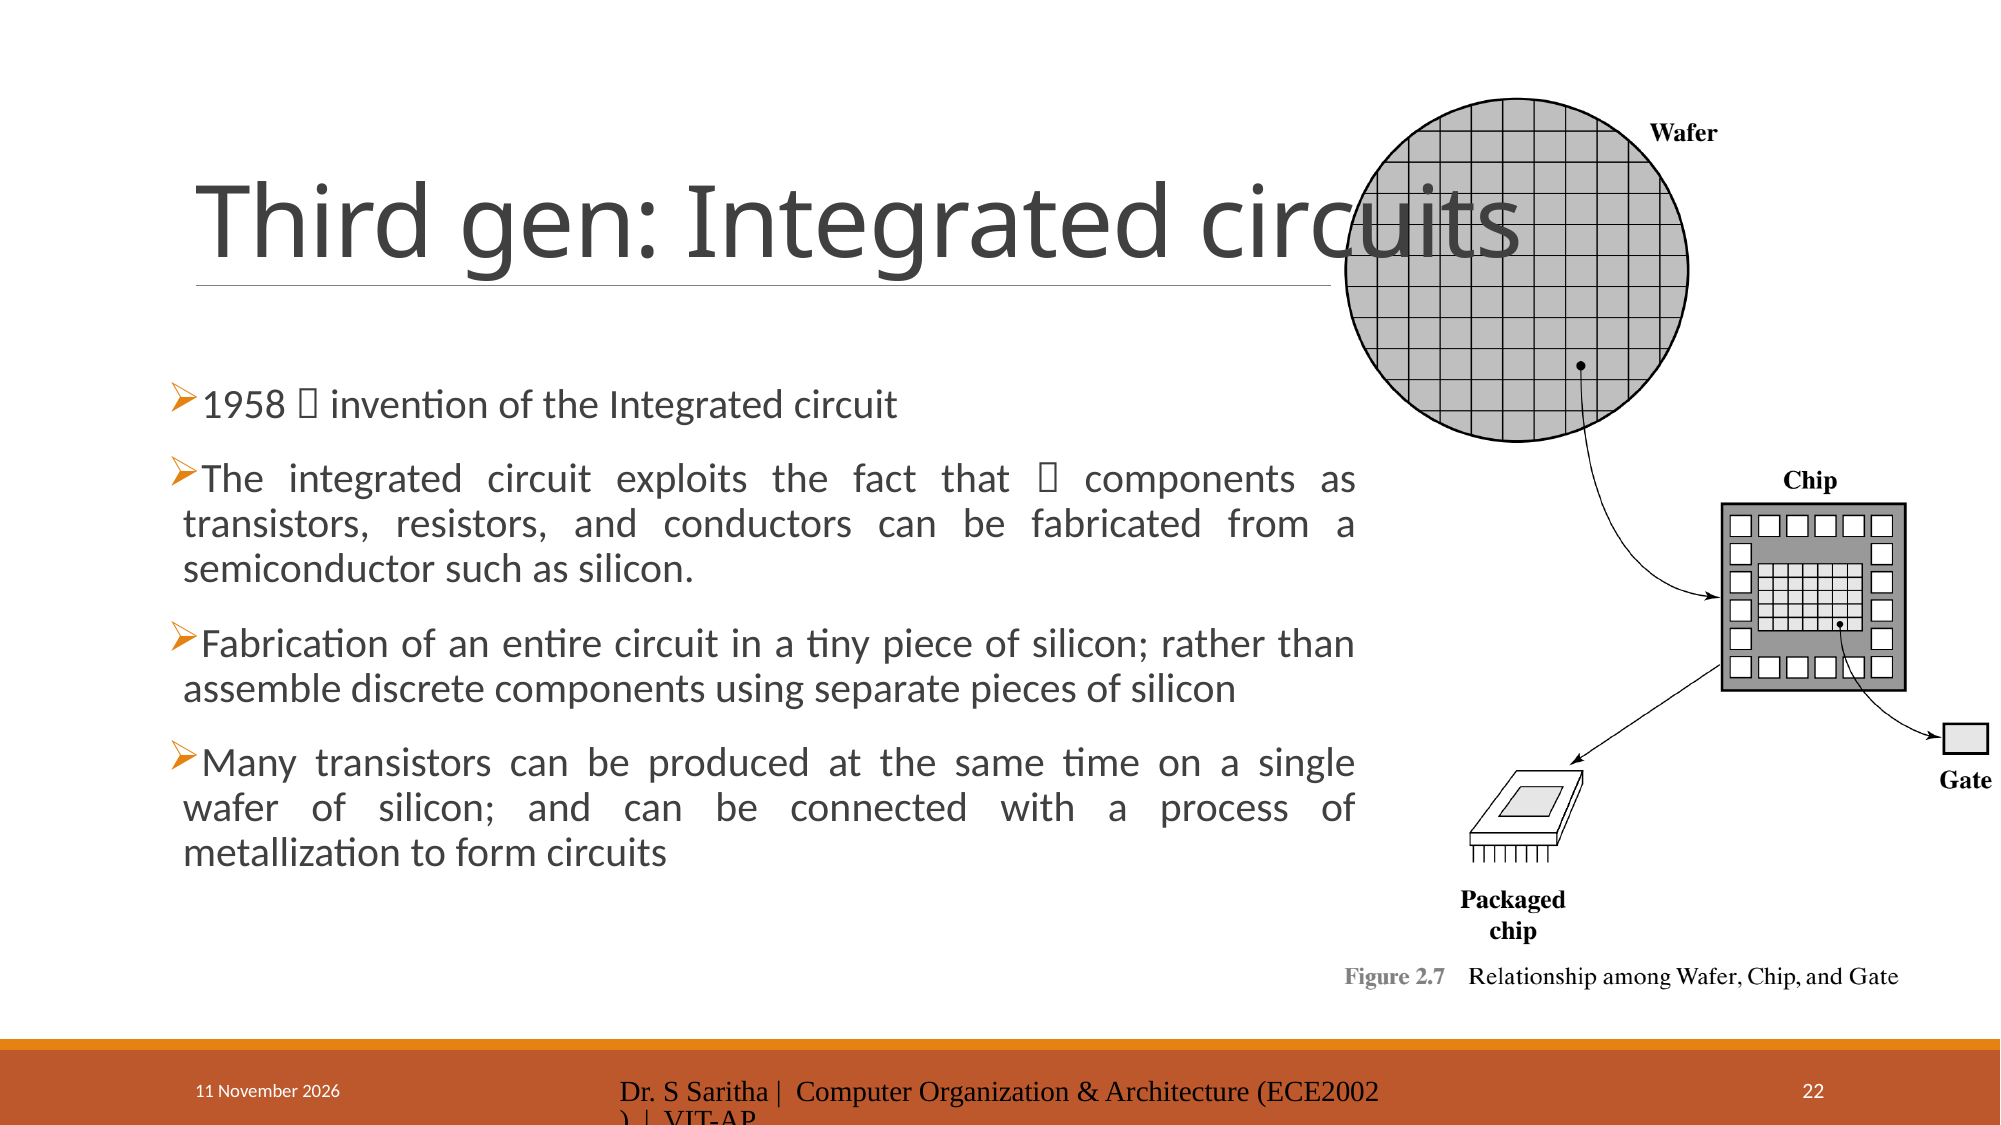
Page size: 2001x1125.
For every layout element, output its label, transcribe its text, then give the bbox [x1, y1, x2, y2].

slide_number 22 [1624, 1059, 1840, 1120]
title Third gen: Integrated circuits [180, 47, 1830, 285]
footer Dr. S Saritha | Computer Organization & Architecture (ECE2002) | VIT-AP [604, 1059, 1396, 1120]
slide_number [180, 1059, 586, 1120]
list 1958  invention of the Integrated circuit The integrated circuit exploits the fact that  components as transistors, resistors, and conductors can be fabricated from a semiconductor such as silicon. Fabrication of an entire circuit in a tiny piece of silicon; rather than assemble discrete components using separate pieces of silicon Many transistors can be produced at the same time on a single wafer of silicon; and can be connected with a process of metallization to form circuits [168, 375, 1357, 1035]
picture [1330, 89, 2000, 996]
